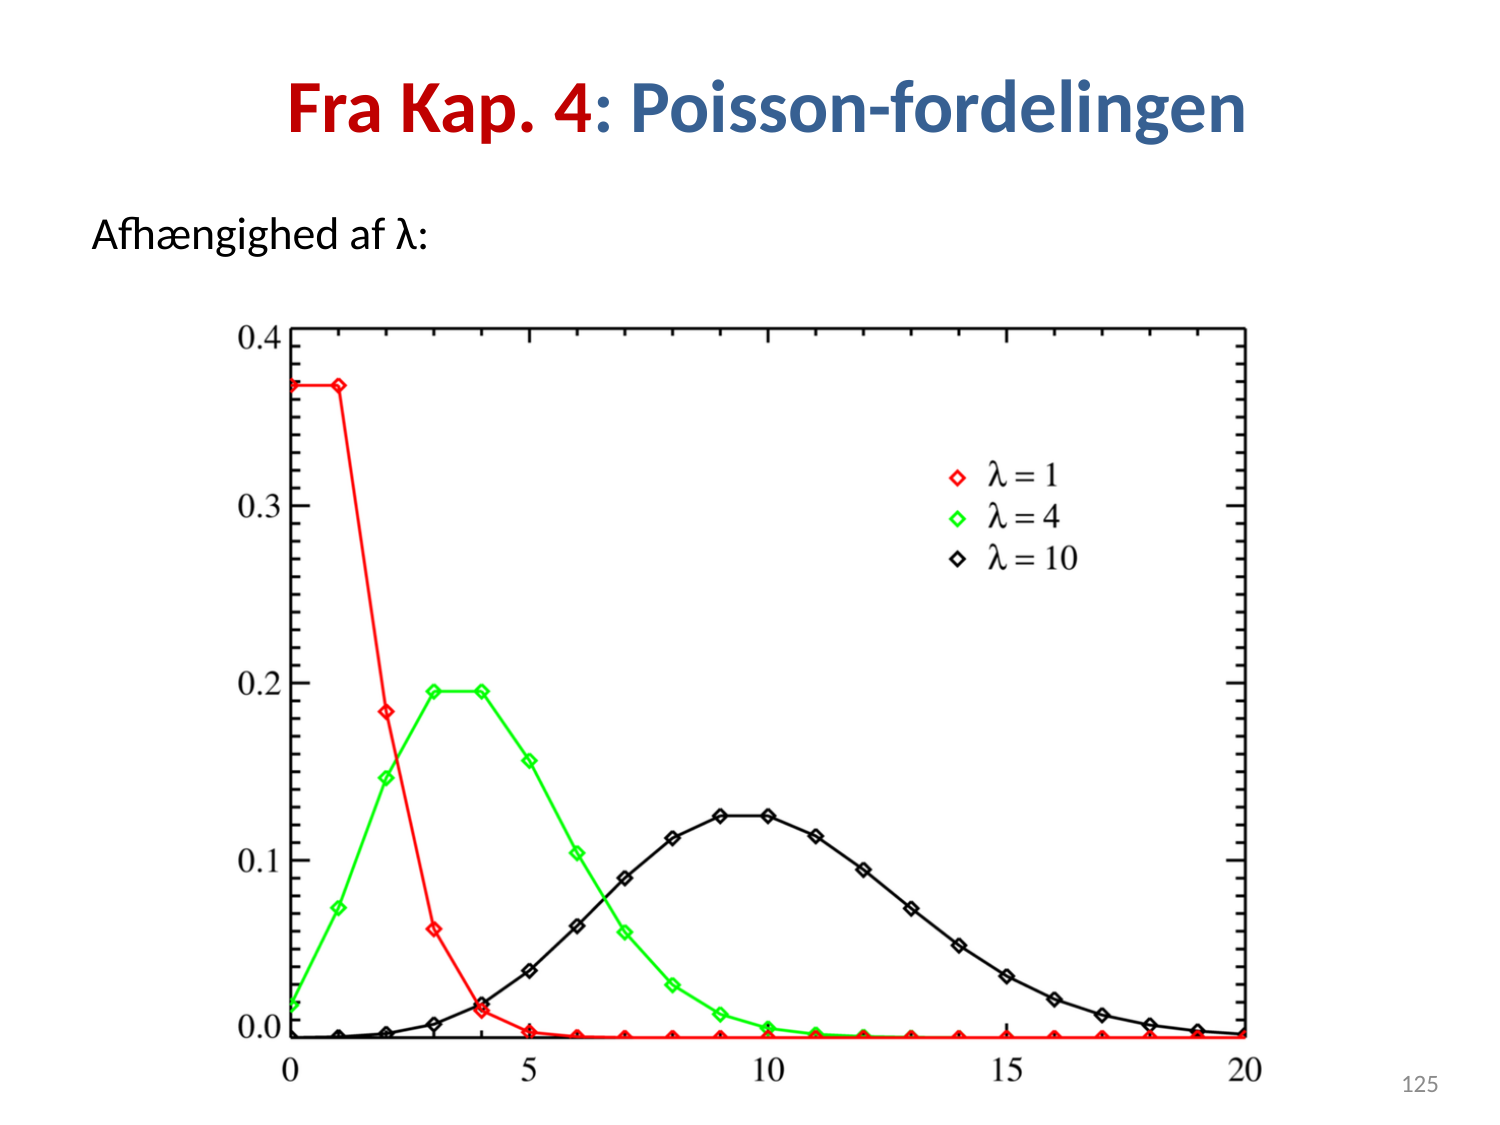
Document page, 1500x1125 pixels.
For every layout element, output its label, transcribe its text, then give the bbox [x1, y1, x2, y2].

slide_number 125 [1104, 1058, 1455, 1107]
list Afhængighed af λ: [76, 196, 1459, 1106]
title Fra Kap. 4: Poisson-fordelingen [76, 45, 1459, 161]
picture [229, 313, 1270, 1095]
